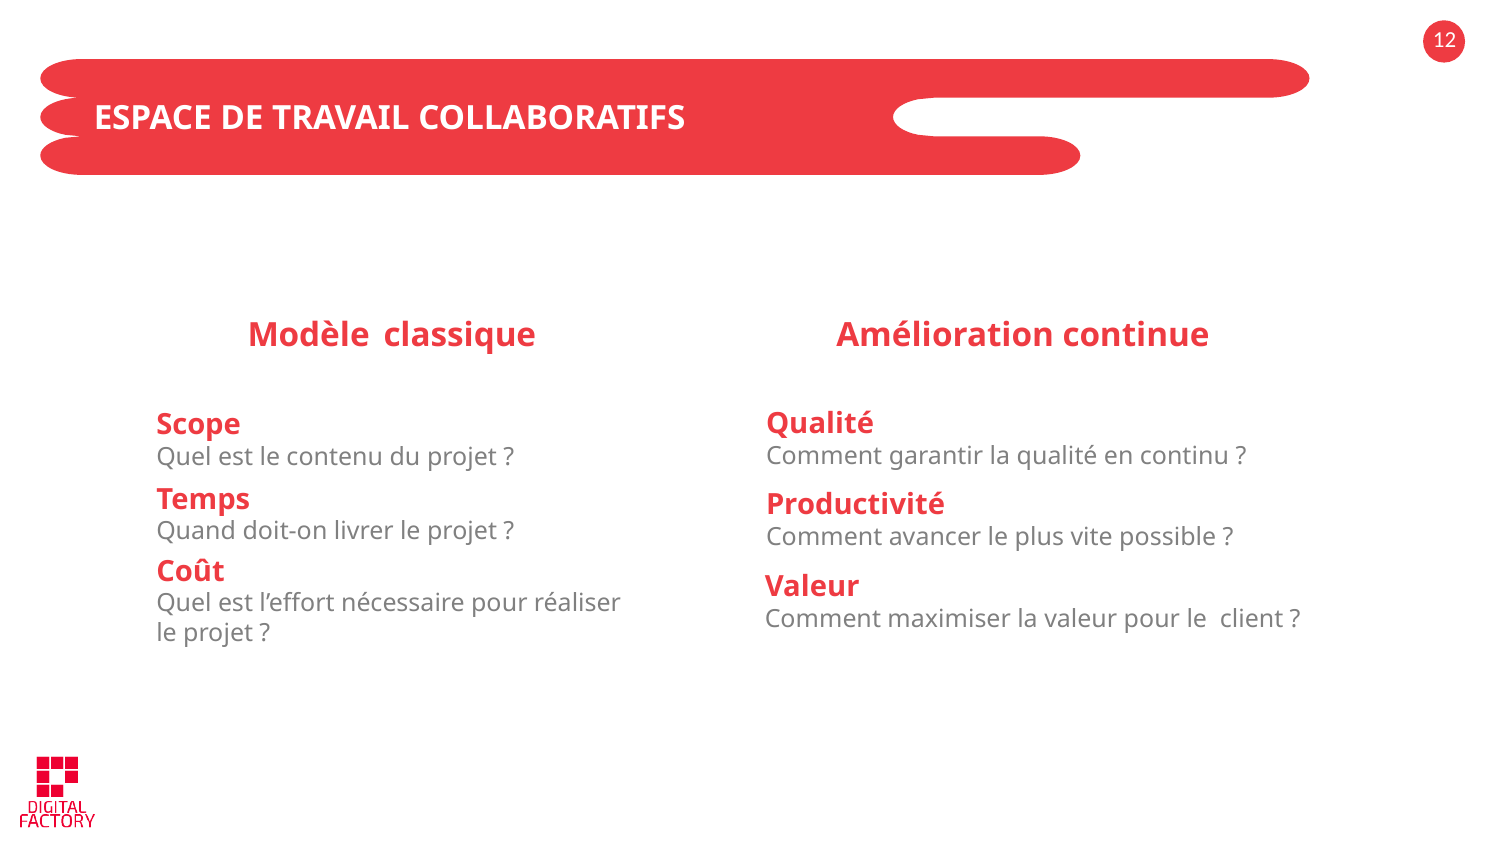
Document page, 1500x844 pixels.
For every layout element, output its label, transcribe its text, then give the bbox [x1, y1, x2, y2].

text_box Valeur Comment maximiser la valeur pour le client ? [750, 559, 1500, 640]
text_box Modèle classique [103, 306, 681, 361]
text_box Qualité Comment garantir la qualité en continu ? [751, 397, 1296, 478]
text_box Temps Quand doit-on livrer le projet ? [141, 472, 658, 553]
text_box Productivité Comment avancer le plus vite possible ? [751, 478, 1431, 558]
picture [18, 753, 96, 831]
text_box [39, 58, 1311, 176]
text_box Coût Quel est l’effort nécessaire pour réaliser le projet ? [141, 544, 643, 654]
text_box Scope Quel est le contenu du projet ? [141, 397, 751, 478]
text_box Amélioration continue [734, 306, 1312, 361]
text_box ESPACE DE TRAVAIL COLLABORATIFS [93, 93, 977, 185]
